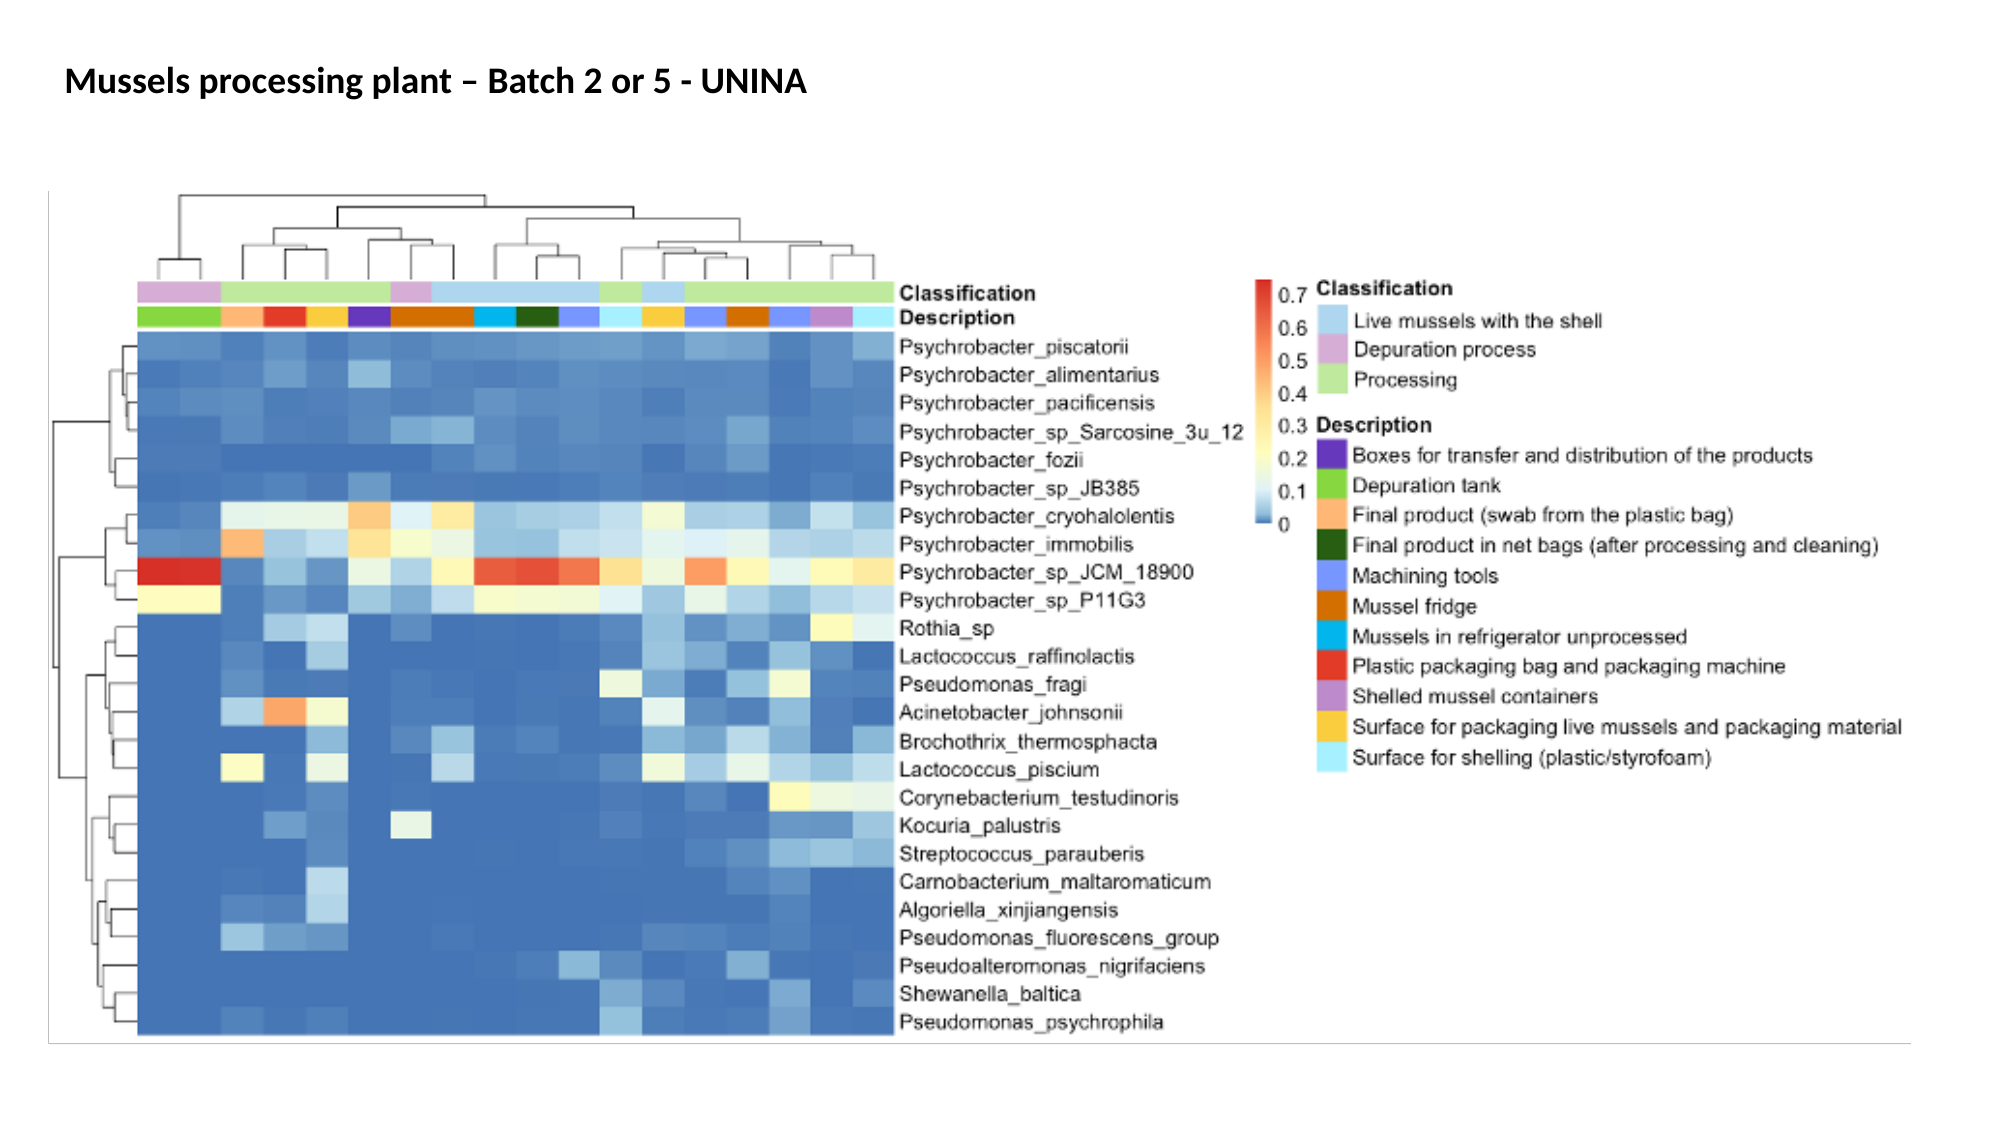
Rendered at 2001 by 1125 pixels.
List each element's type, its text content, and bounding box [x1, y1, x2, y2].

text_box Mussels processing plant – Batch 2 or 5 - UNINA [49, 48, 1217, 109]
picture [46, 191, 1911, 1046]
